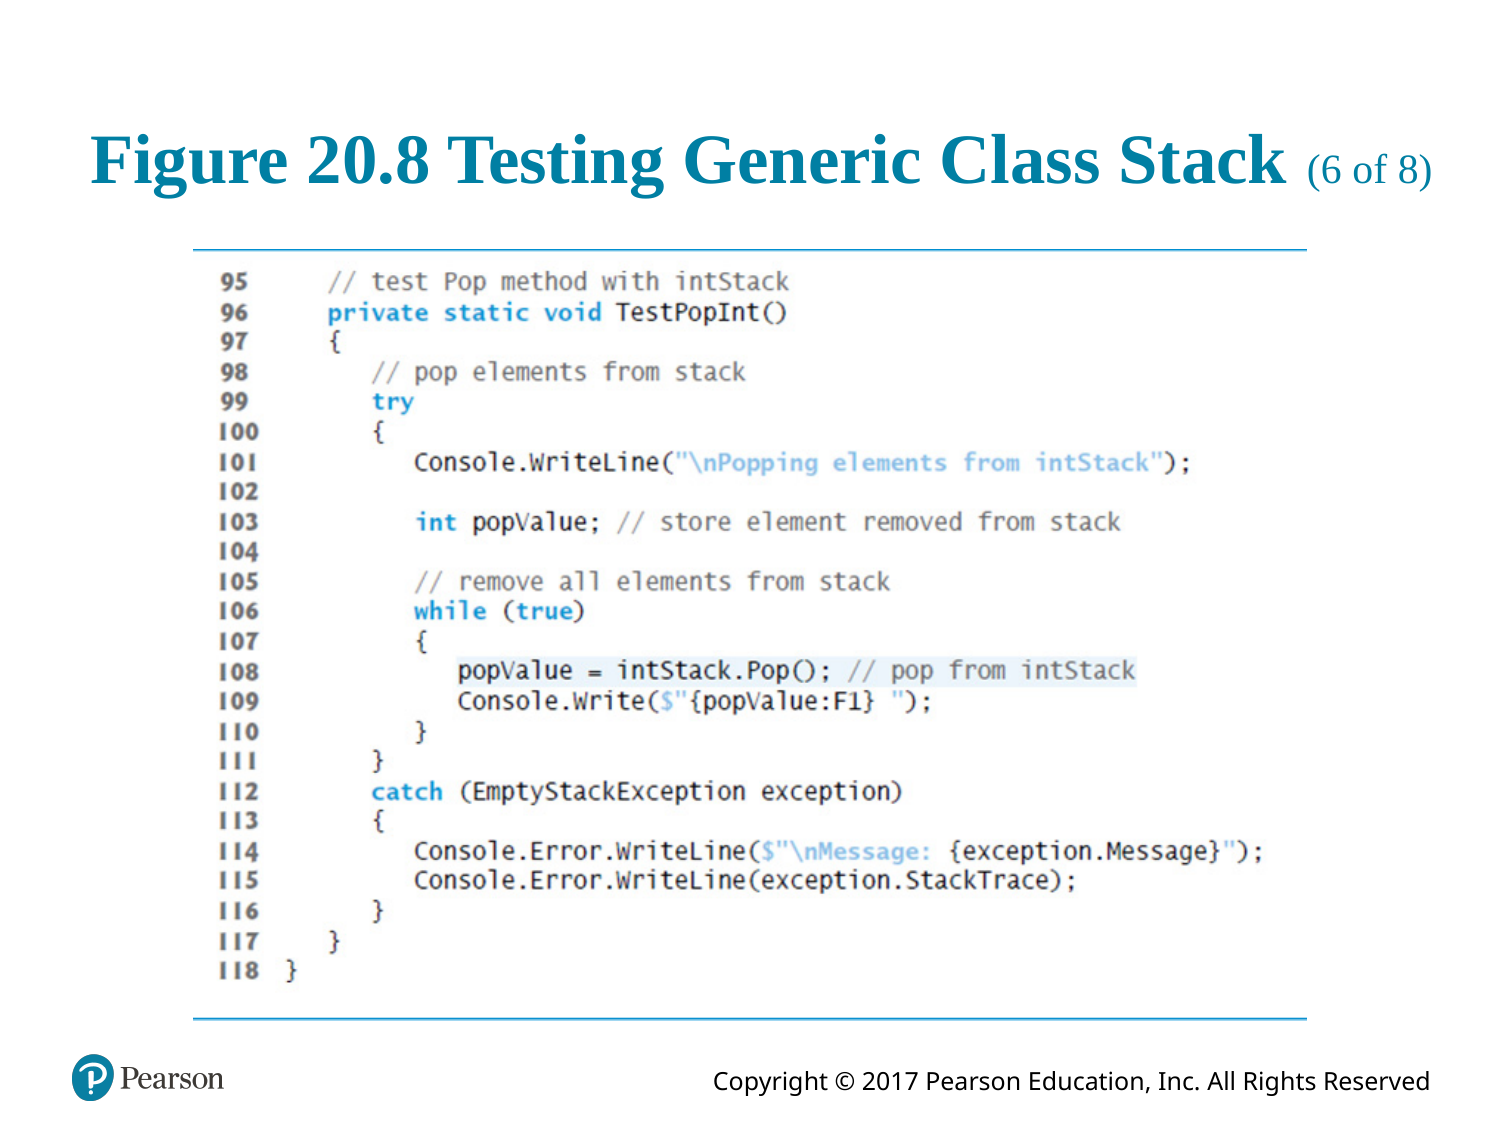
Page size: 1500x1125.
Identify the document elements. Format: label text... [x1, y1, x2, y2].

picture [98, 1054, 224, 1101]
title Figure 20.8 Testing Generic Class Stack (6 of 8) [75, 37, 1460, 213]
picture [72, 1054, 88, 1070]
picture [193, 251, 1307, 1017]
picture [80, 1063, 106, 1088]
picture [72, 1087, 83, 1101]
